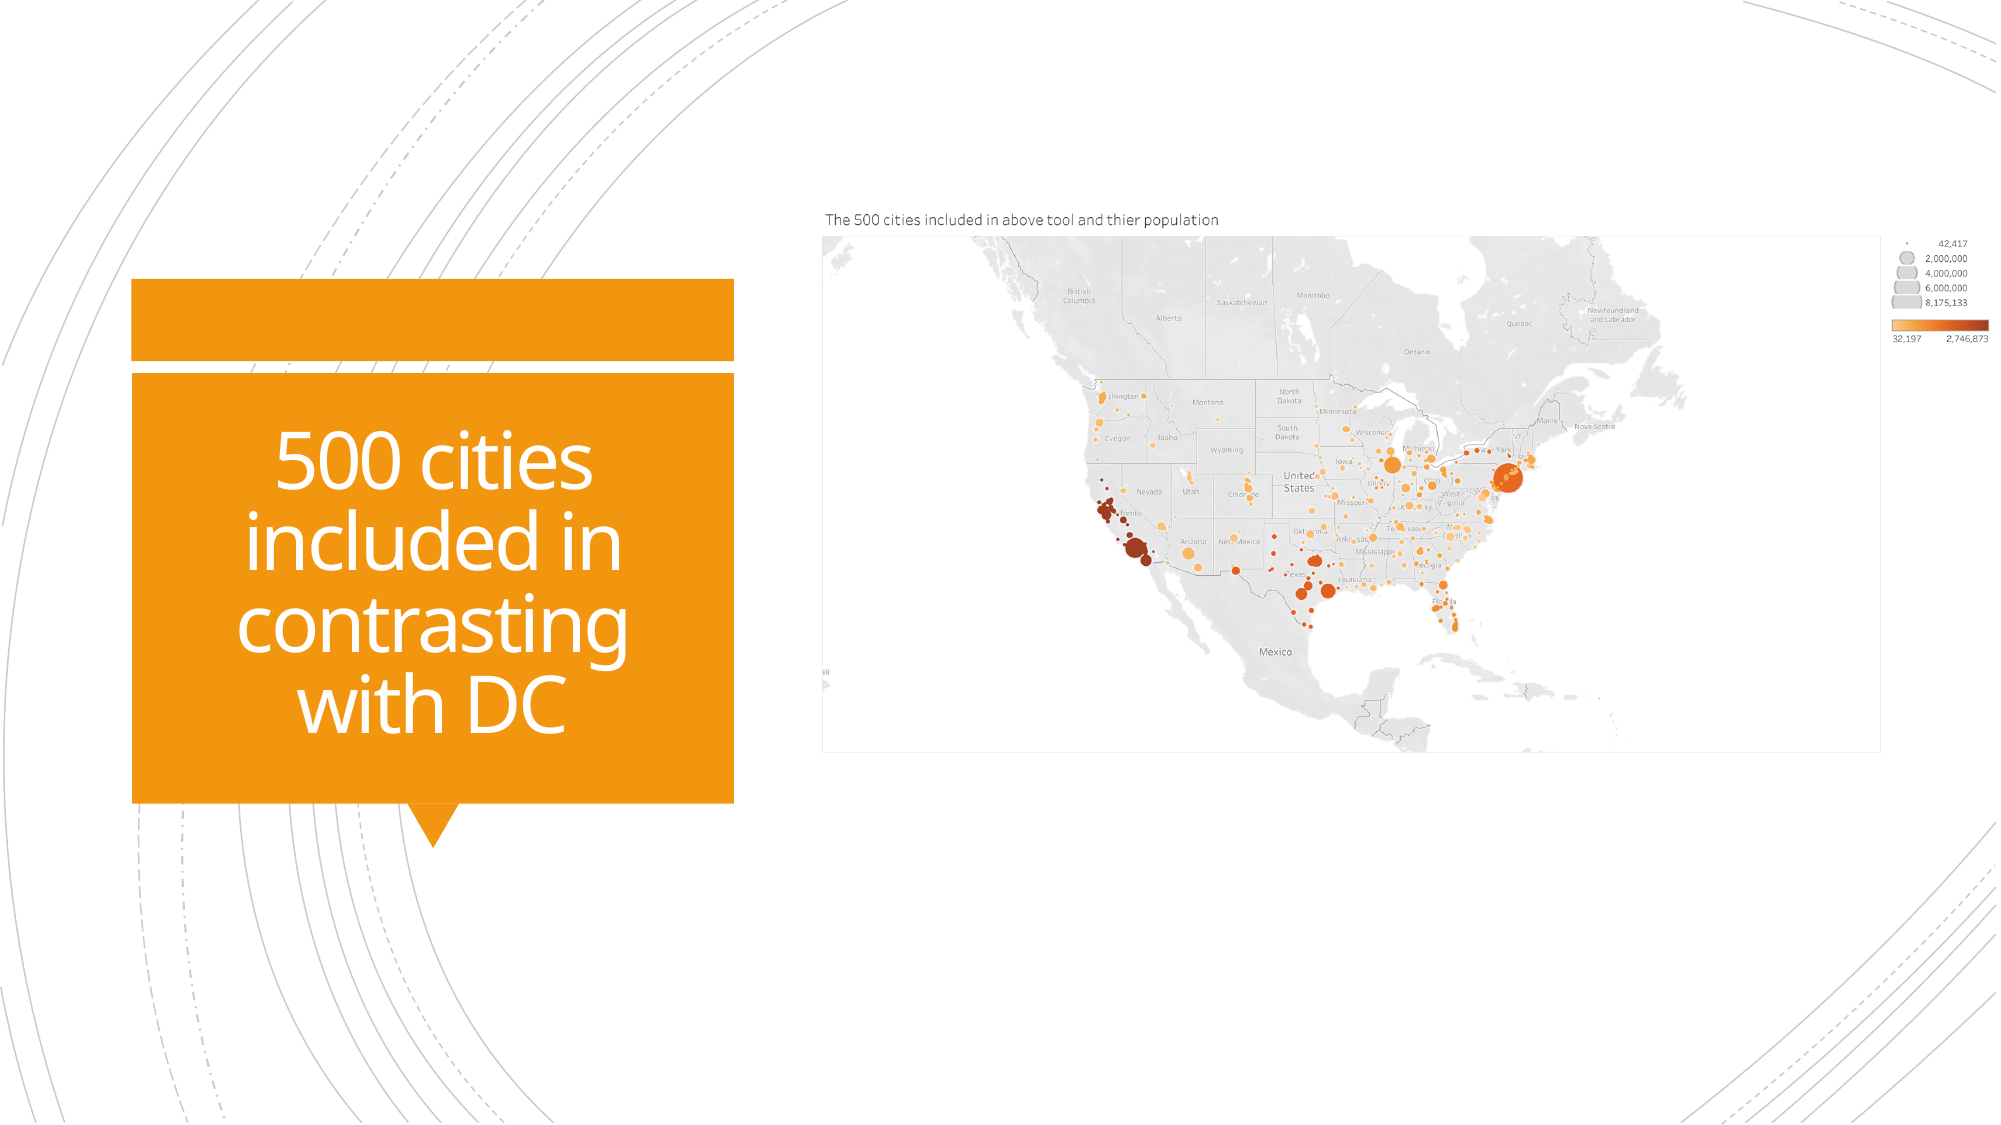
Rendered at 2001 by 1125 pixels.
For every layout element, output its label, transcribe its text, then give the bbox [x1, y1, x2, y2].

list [822, 204, 1992, 753]
title 500 cities included in contrasting with DC [145, 385, 720, 789]
